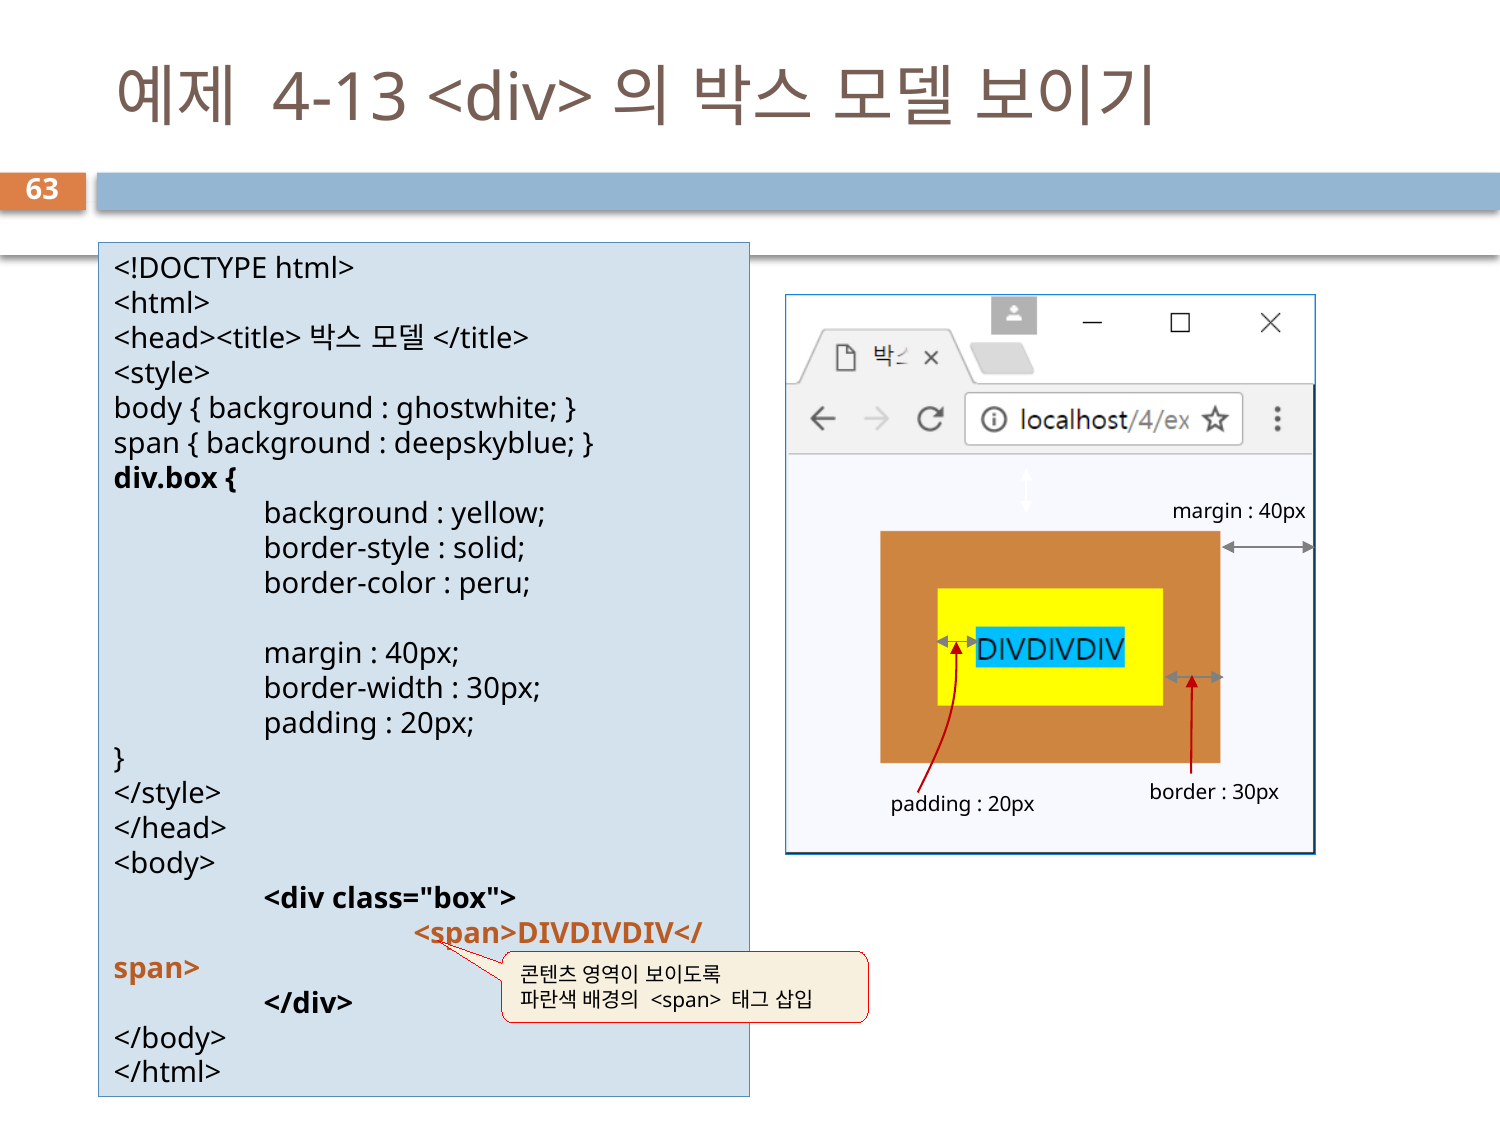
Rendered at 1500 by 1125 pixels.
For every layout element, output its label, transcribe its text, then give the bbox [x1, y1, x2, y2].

picture [785, 294, 1317, 855]
title 예제 4-13 <div>의 박스 모델 보이기 [100, 37, 1438, 149]
text_box <!DOCTYPE html> <html> <head><title>박스 모델</title> <style> body { background : ghostwhite; } span { background : deepskyblue; } div.box { background : yellow; border-style : solid; border-color : peru; margin : 40px; border-width : 30px; padding : 20px; } </style> </head> <body> <div class="box"> <span>DIVDIVDIV</span> </div> </body> </html> [98, 242, 750, 1097]
slide_number 63 [0, 170, 87, 211]
text_box 콘텐츠 영역이 보이도록 파란색 배경의 <span> 태그 삽입 [437, 940, 869, 1023]
